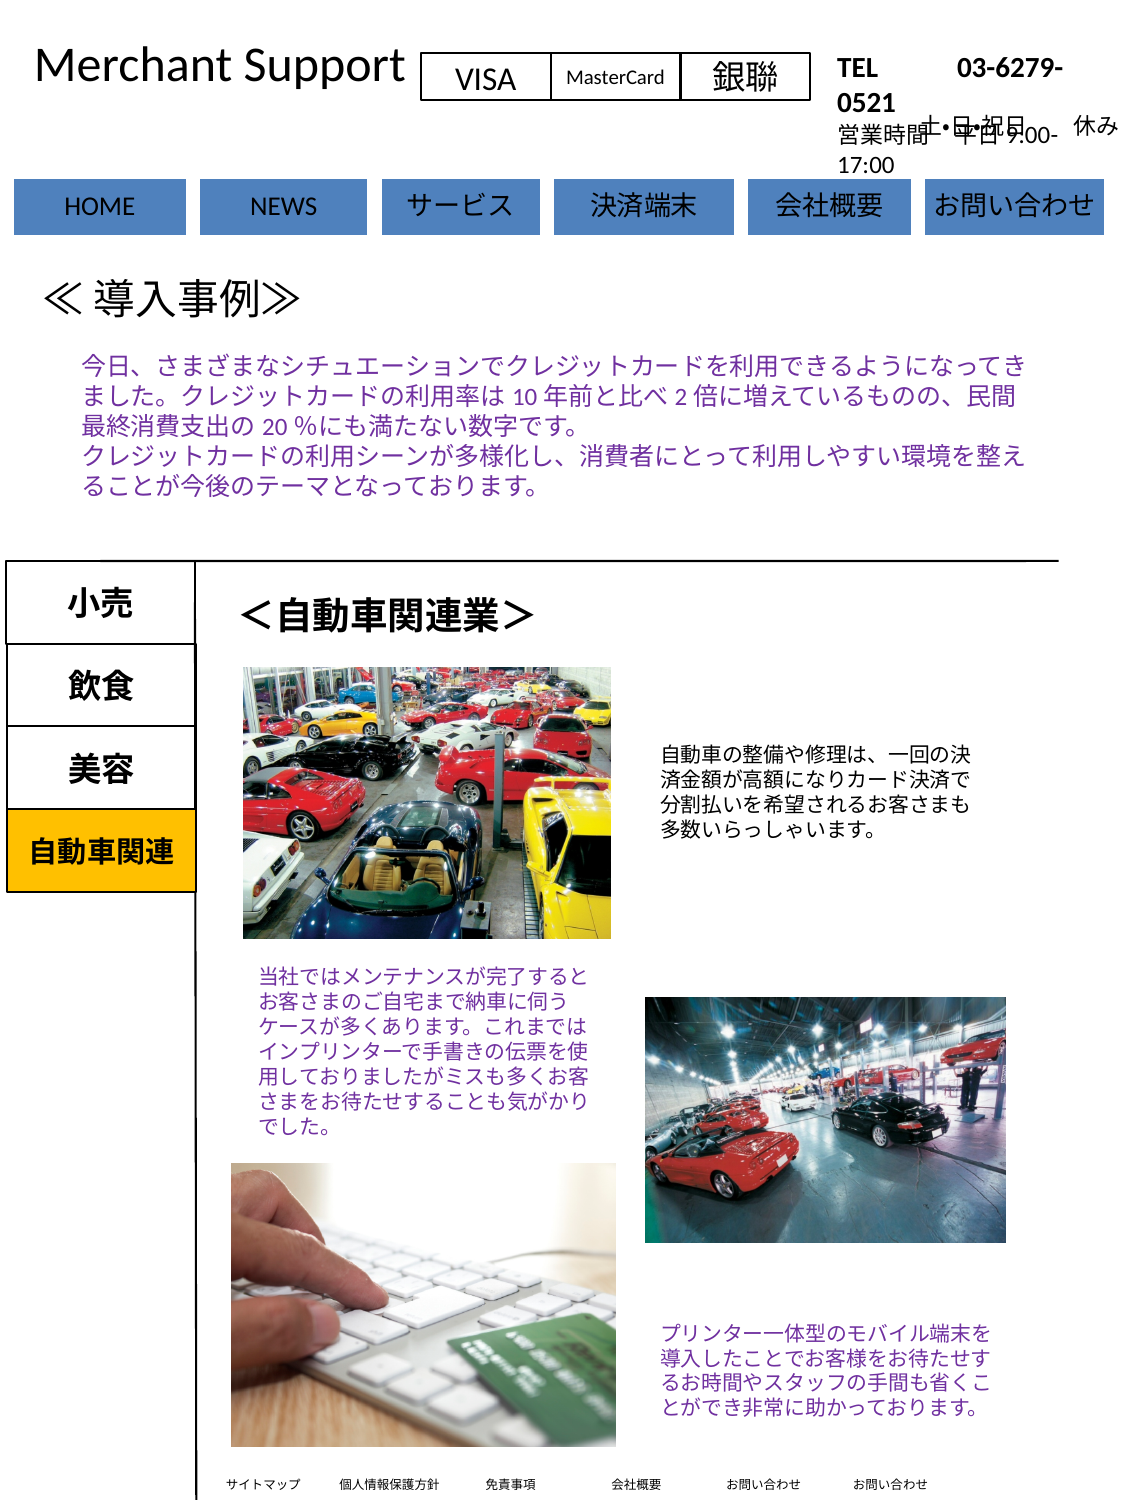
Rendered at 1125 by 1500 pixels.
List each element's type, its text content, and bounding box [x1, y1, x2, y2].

text_box 今日、さまざまなシチュエーションでクレジットカードを利用できるようになってきました。クレジットカードの利用率は10年前と比べ2倍に増えているものの、民間最終消費支出の20％にも満たない数字です。 クレジットカードの利用シーンが多様化し、消費者にとって利用しやすい環境を整えることが今後のテーマとなっております。 [64, 311, 1049, 539]
picture [243, 667, 612, 940]
picture [644, 997, 1006, 1243]
text_box 美容 [5, 724, 189, 807]
text_box プリンター一体型のモバイル端末を導入したことでお客様をお待たせするお時間やスタッフの手間も省くことができ非常に助かっております。 [643, 1279, 1013, 1461]
text_box 当社ではメンテナンスが完了するとお客さまのご自宅まで納車に伺うケースが多くあります。これまではインプリンターで手書きの伝票を使用しておりましたがミスも多くお客さまをお待たせすることも気がかりでした。 [241, 960, 612, 1142]
text_box 飲食 [5, 642, 189, 724]
text_box Merchant Support [19, 24, 480, 100]
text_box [0, 1464, 1125, 1500]
text_box ＜自動車関連業＞ [222, 584, 553, 645]
text_box 自動車関連 [5, 807, 189, 894]
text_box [11, 170, 1107, 243]
picture [231, 1163, 616, 1448]
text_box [420, 41, 1125, 153]
text_box ≪導入事例≫ [27, 265, 318, 331]
text_box 小売 [4, 559, 197, 646]
text_box 自動車の整備や修理は、一回の決済金額が高額になりカード決済で分割払いを希望されるお客さまも多数いらっしゃいます。 [643, 642, 1002, 941]
